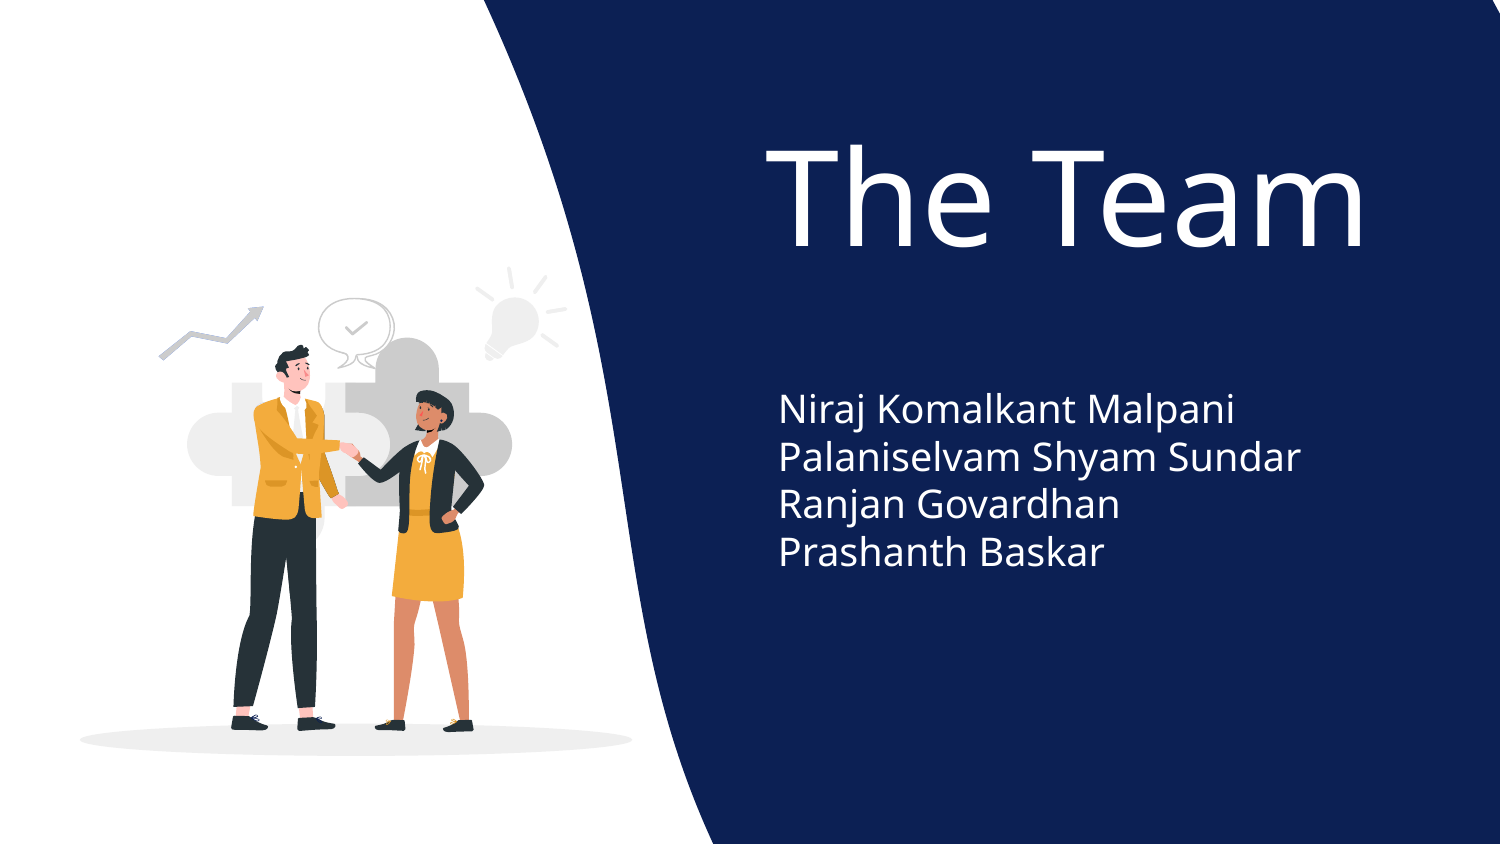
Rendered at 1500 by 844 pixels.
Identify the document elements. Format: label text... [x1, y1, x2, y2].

title The Team [632, 26, 1500, 360]
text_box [79, 266, 633, 757]
subtitle Niraj Komalkant Malpani Palaniselvam Shyam Sundar Ranjan Govardhan Prashanth Baskar [762, 342, 1452, 617]
